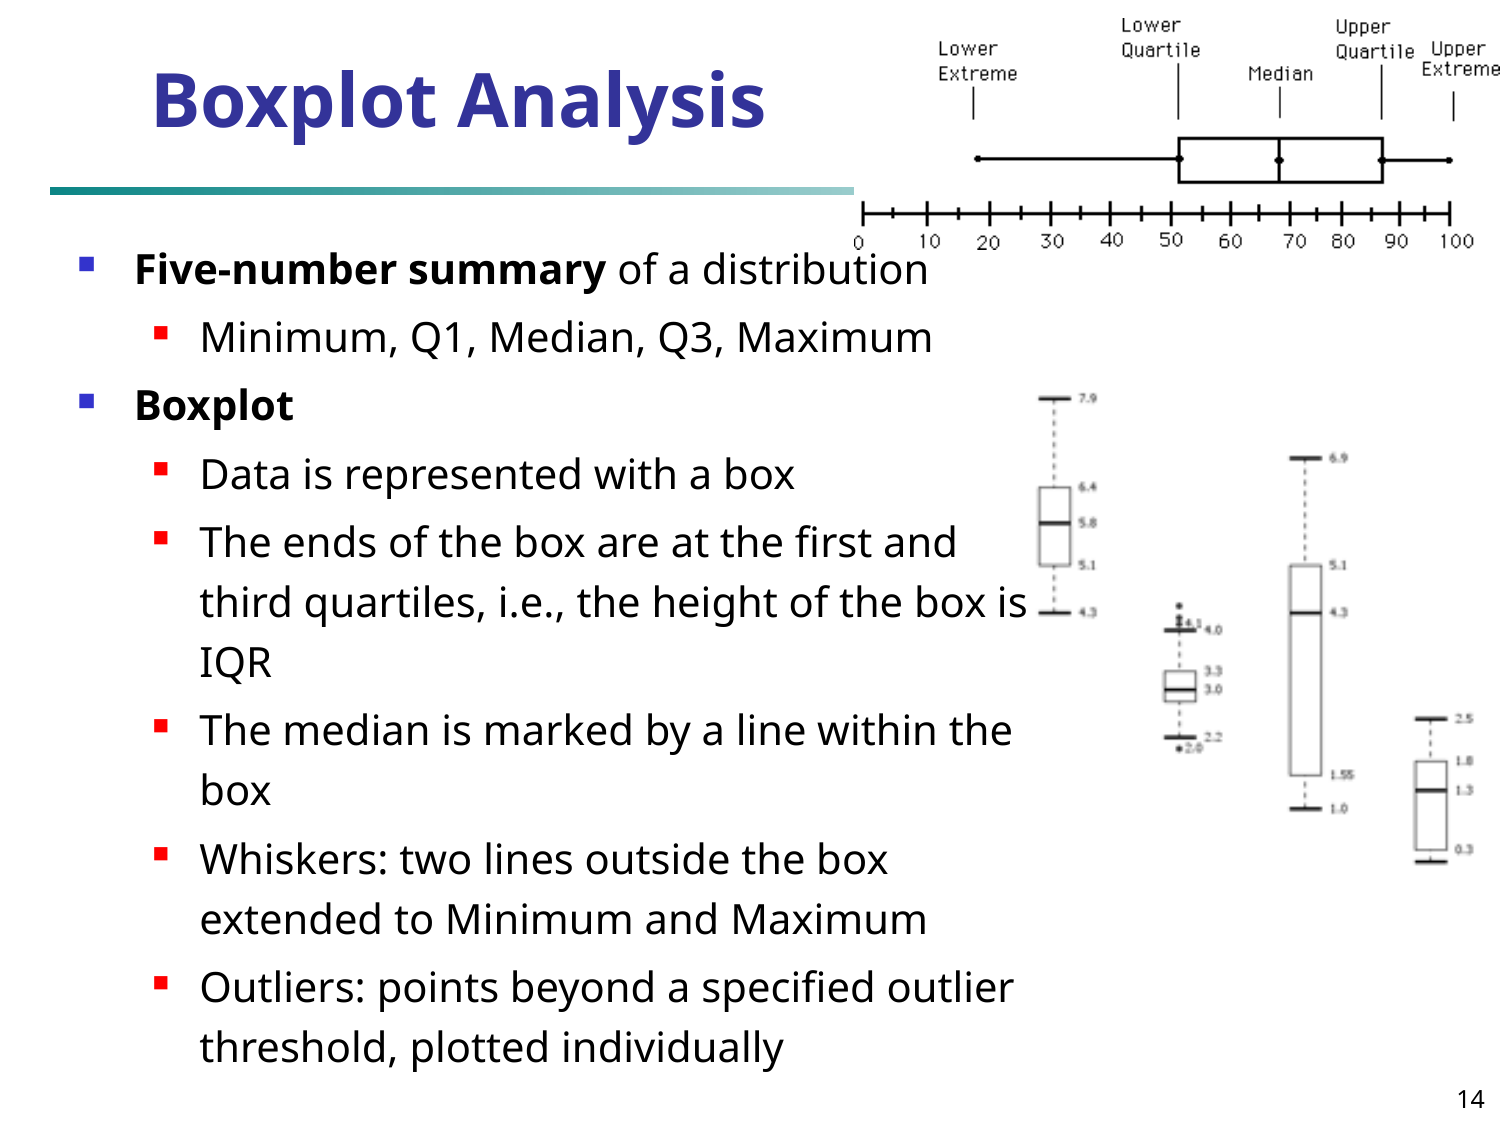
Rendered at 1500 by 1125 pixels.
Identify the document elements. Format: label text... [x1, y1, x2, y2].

picture [854, 18, 1500, 251]
slide_number 14 [1187, 1062, 1500, 1125]
list Five-number summary of a distribution Minimum, Q1, Median, Q3, Maximum Boxplot Data is represented with a box The ends of the box are at the first and third quartiles, i.e., the height of the box is IQR The median is marked by a line within the box Whiskers: two lines outside the box extended to Minimum and Maximum Outliers: points beyond a specified outlier threshold, plotted individually [62, 224, 1063, 1075]
title Boxplot Analysis [24, 50, 849, 150]
picture [1022, 387, 1488, 876]
